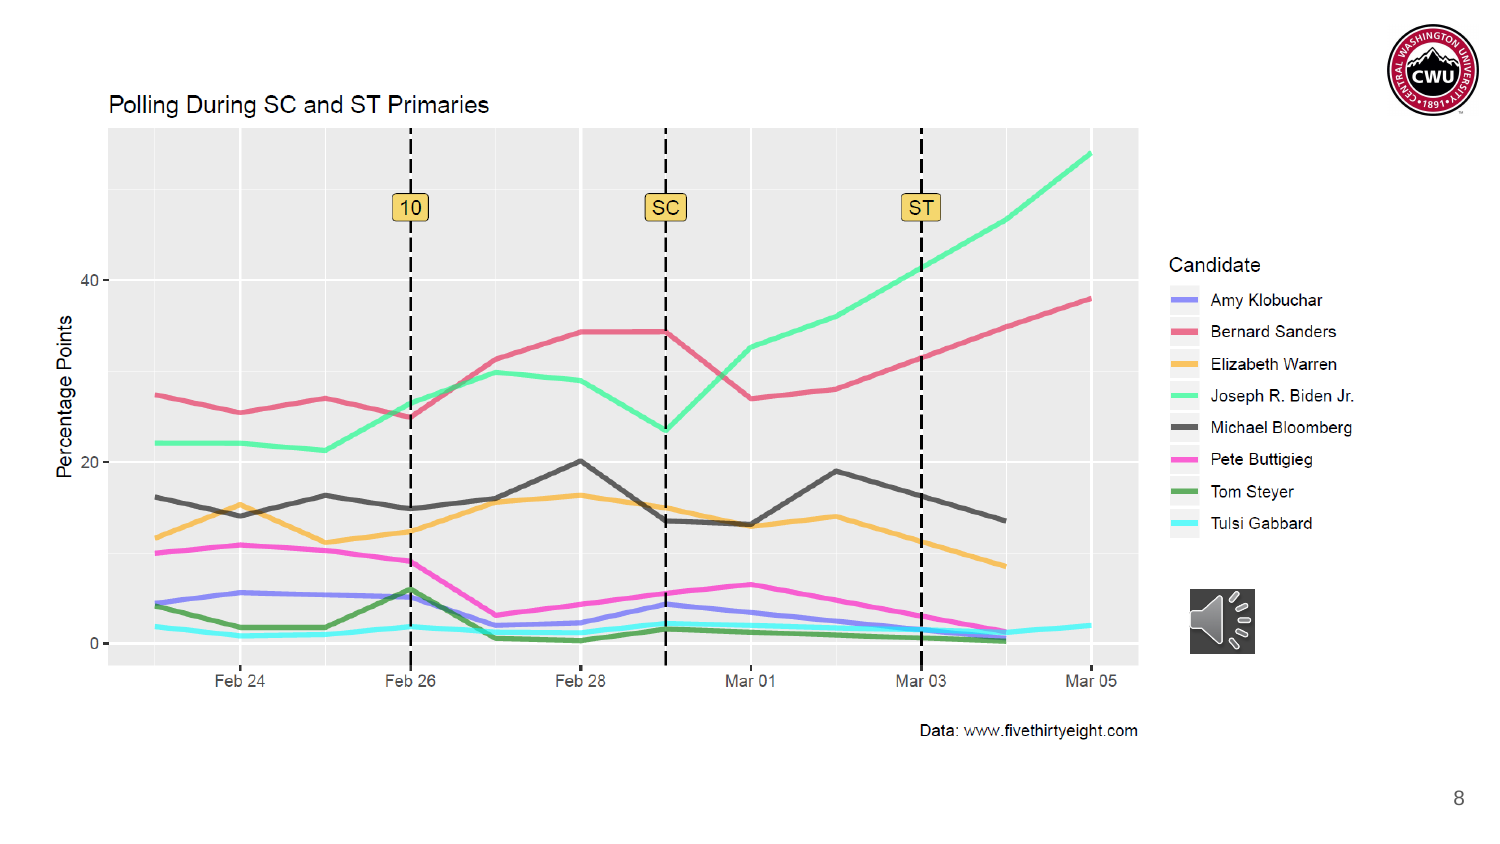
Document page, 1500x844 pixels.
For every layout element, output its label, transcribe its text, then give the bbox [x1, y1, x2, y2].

picture [47, 86, 1372, 748]
slide_number 8 [1389, 764, 1480, 830]
picture [1387, 24, 1480, 117]
